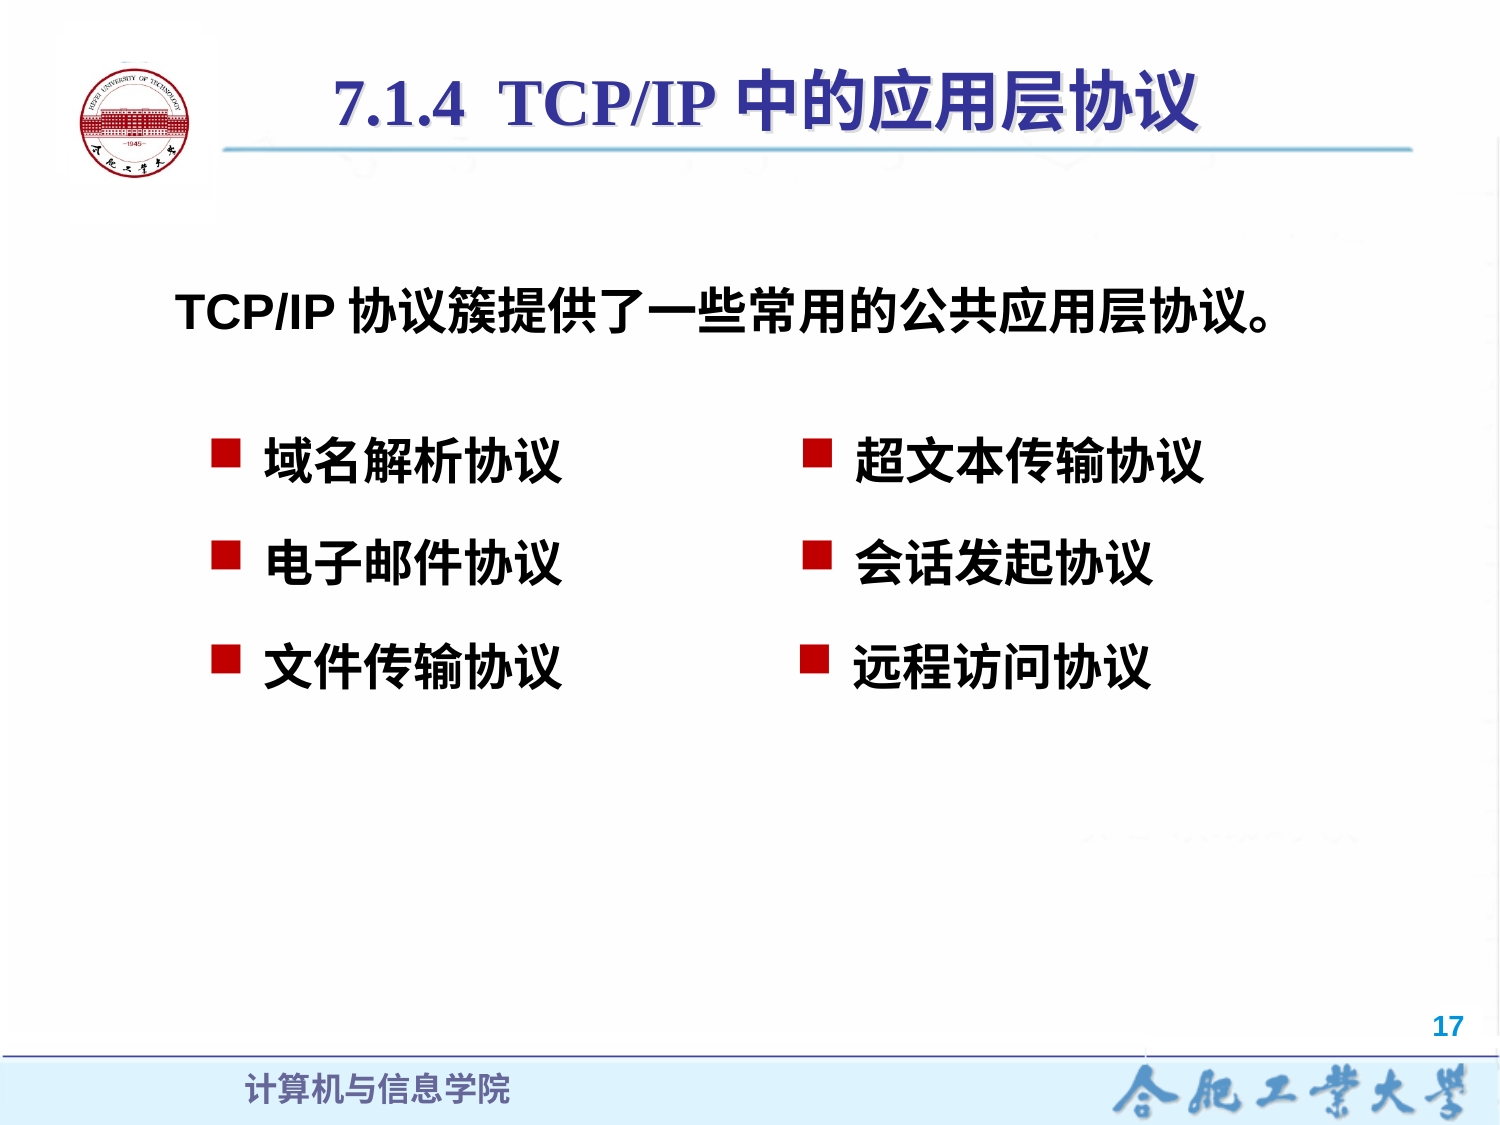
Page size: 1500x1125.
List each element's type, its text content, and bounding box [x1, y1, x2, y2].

text_box 7.1.4 TCP/IP中的应用层协议 [185, 41, 1348, 155]
text_box 超文本传输协议 [784, 422, 1221, 498]
text_box 会话发起协议 [783, 524, 1170, 599]
text_box 文件传输协议 [192, 628, 768, 703]
text_box 远程访问协议 [781, 628, 1357, 703]
text_box 电子邮件协议 [192, 524, 768, 599]
picture [0, 0, 1500, 1125]
text_box TCP/IP协议簇提供了一些常用的公共应用层协议。 [160, 272, 1357, 348]
text_box 域名解析协议 [192, 422, 598, 498]
